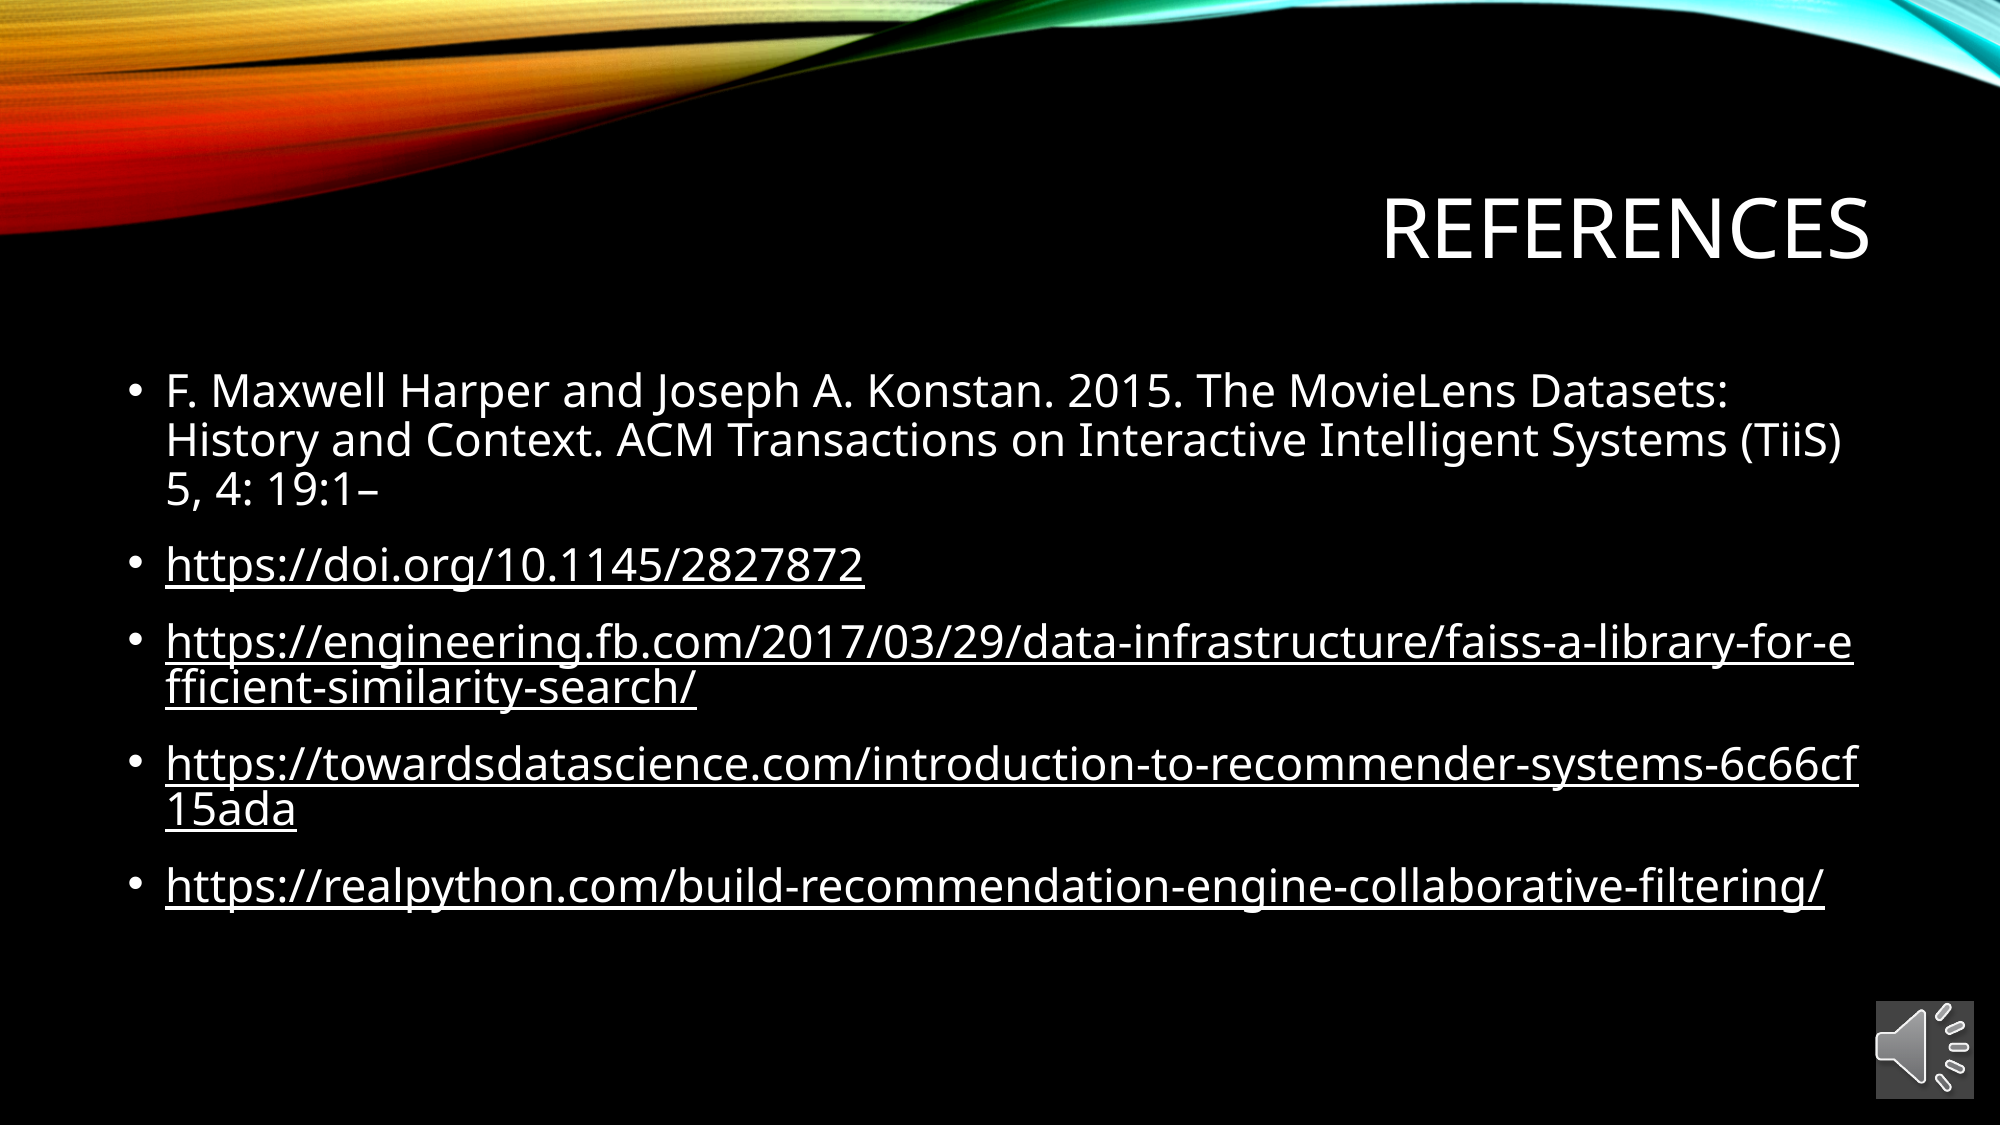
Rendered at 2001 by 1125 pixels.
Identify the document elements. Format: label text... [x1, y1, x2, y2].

list F. Maxwell Harper and Joseph A. Konstan. 2015. The MovieLens Datasets: History and Context. ACM Transactions on Interactive Intelligent Systems (TiiS) 5, 4: 19:1– https://doi.org/10.1145/2827872 https://engineering.fb.com/2017/03/29/data-infrastructure/faiss-a-library-for-efficient-similarity-search/ https://towardsdatascience.com/introduction-to-recommender-systems-6c66cf15ada https://realpython.com/build-recommendation-engine-collaborative-filtering/ [112, 360, 1888, 1021]
picture [1874, 999, 1976, 1101]
picture [0, 0, 2000, 237]
title References [474, 125, 1888, 338]
